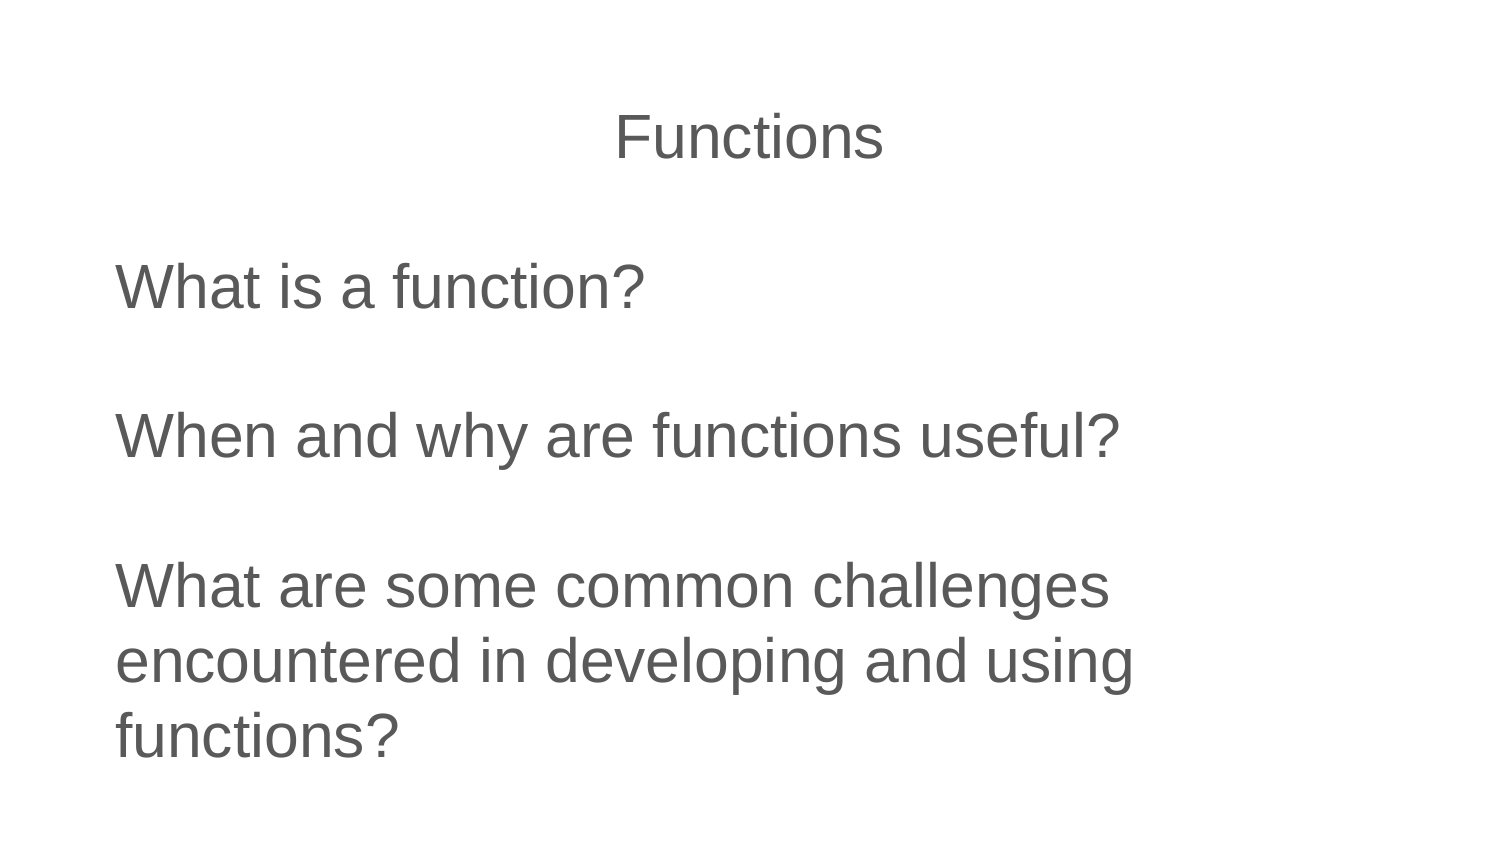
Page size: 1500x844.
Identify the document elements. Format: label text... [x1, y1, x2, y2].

text_box Functions What is a function? When and why are functions useful? What are some common challenges encountered in developing and using functions? [100, 80, 1400, 751]
